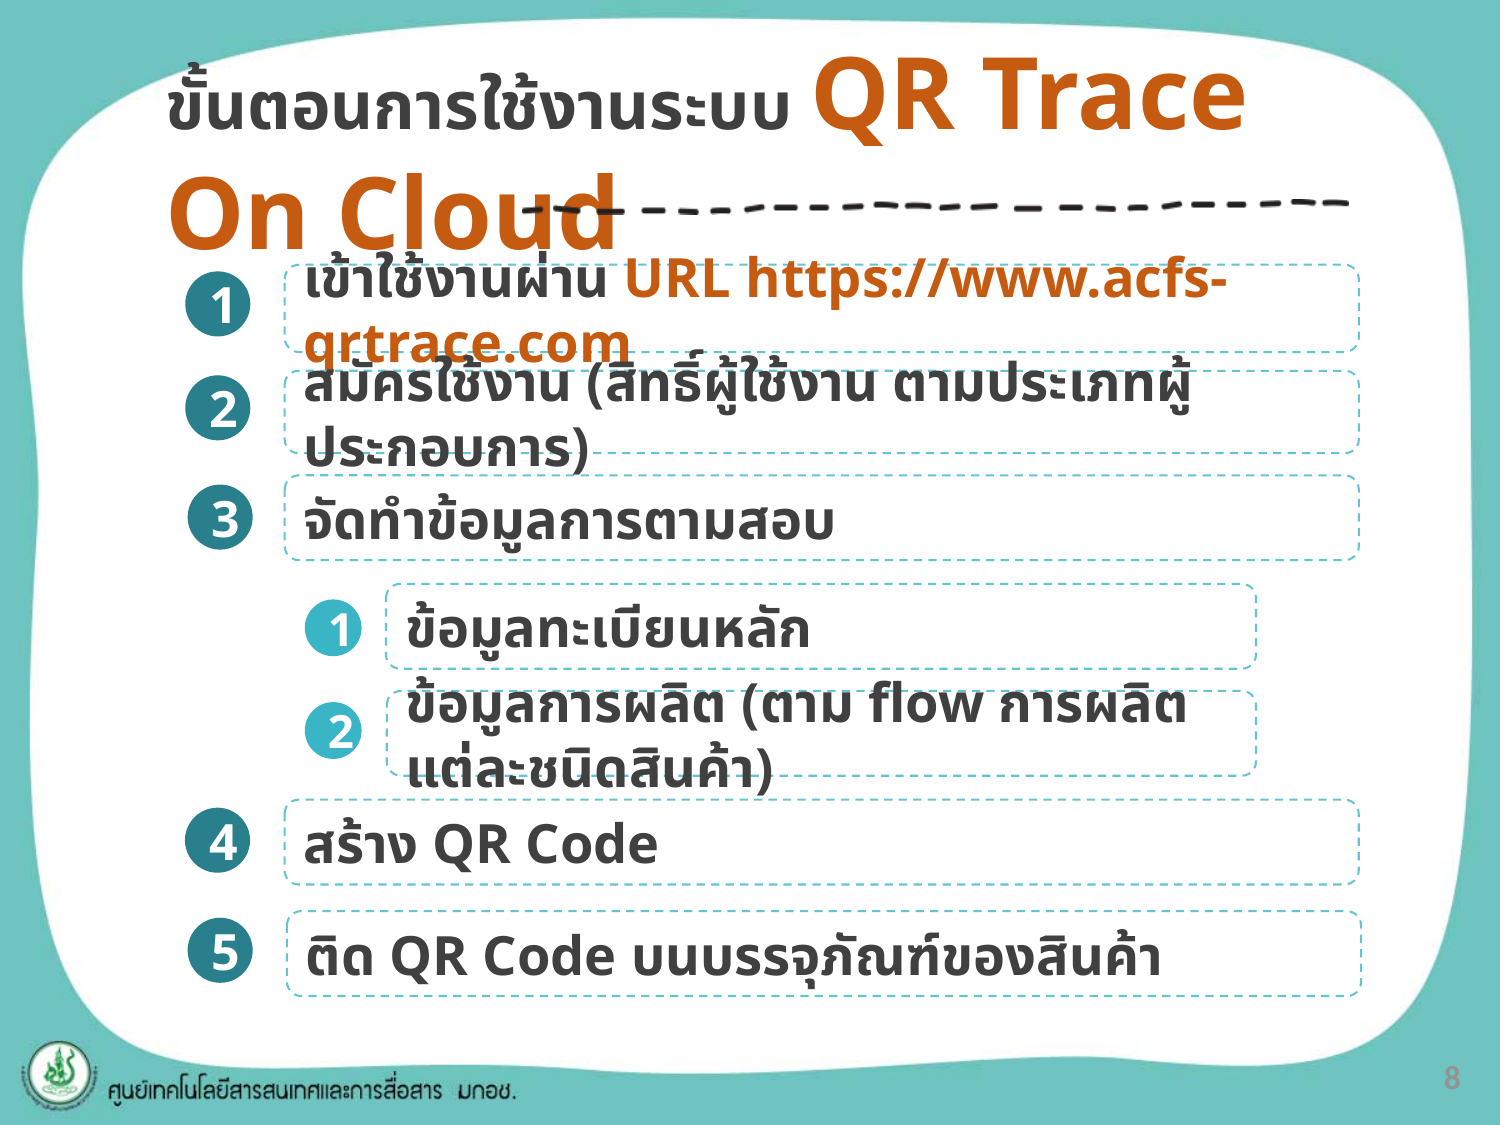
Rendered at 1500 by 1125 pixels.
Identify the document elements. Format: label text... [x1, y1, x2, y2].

text_box ติด QR Code บนบรรจุภัณฑ์ของสินค้า [285, 910, 1363, 998]
picture [0, 0, 1500, 1125]
text_box 1 [184, 270, 252, 338]
slide_number 8 [1137, 1049, 1476, 1110]
text_box สร้าง QR Code [283, 798, 1360, 886]
text_box สมัครใช้งาน (สิทธิ์ผู้ใช้งาน ตามประเภทผู้ประกอบการ) [283, 369, 1360, 455]
text_box 5 [186, 916, 254, 984]
text_box 4 [183, 806, 252, 874]
text_box 2 [303, 701, 363, 760]
text_box ขั้นตอนการใช้งานระบบ QR Trace On Cloud [150, 58, 1359, 241]
text_box ข้อมูลการผลิต (ตาม flow การผลิตแต่ละชนิดสินค้า) [385, 689, 1258, 777]
text_box 2 [184, 374, 252, 442]
text_box ข้อมูลทะเบียนหลัก [384, 582, 1258, 670]
text_box 1 [303, 598, 363, 658]
text_box 3 [186, 483, 254, 551]
text_box เข้าใช้งานผ่าน URL https://www.acfs-qrtrace.com [283, 263, 1360, 354]
text_box จัดทำข้อมูลการตามสอบ [283, 474, 1360, 562]
